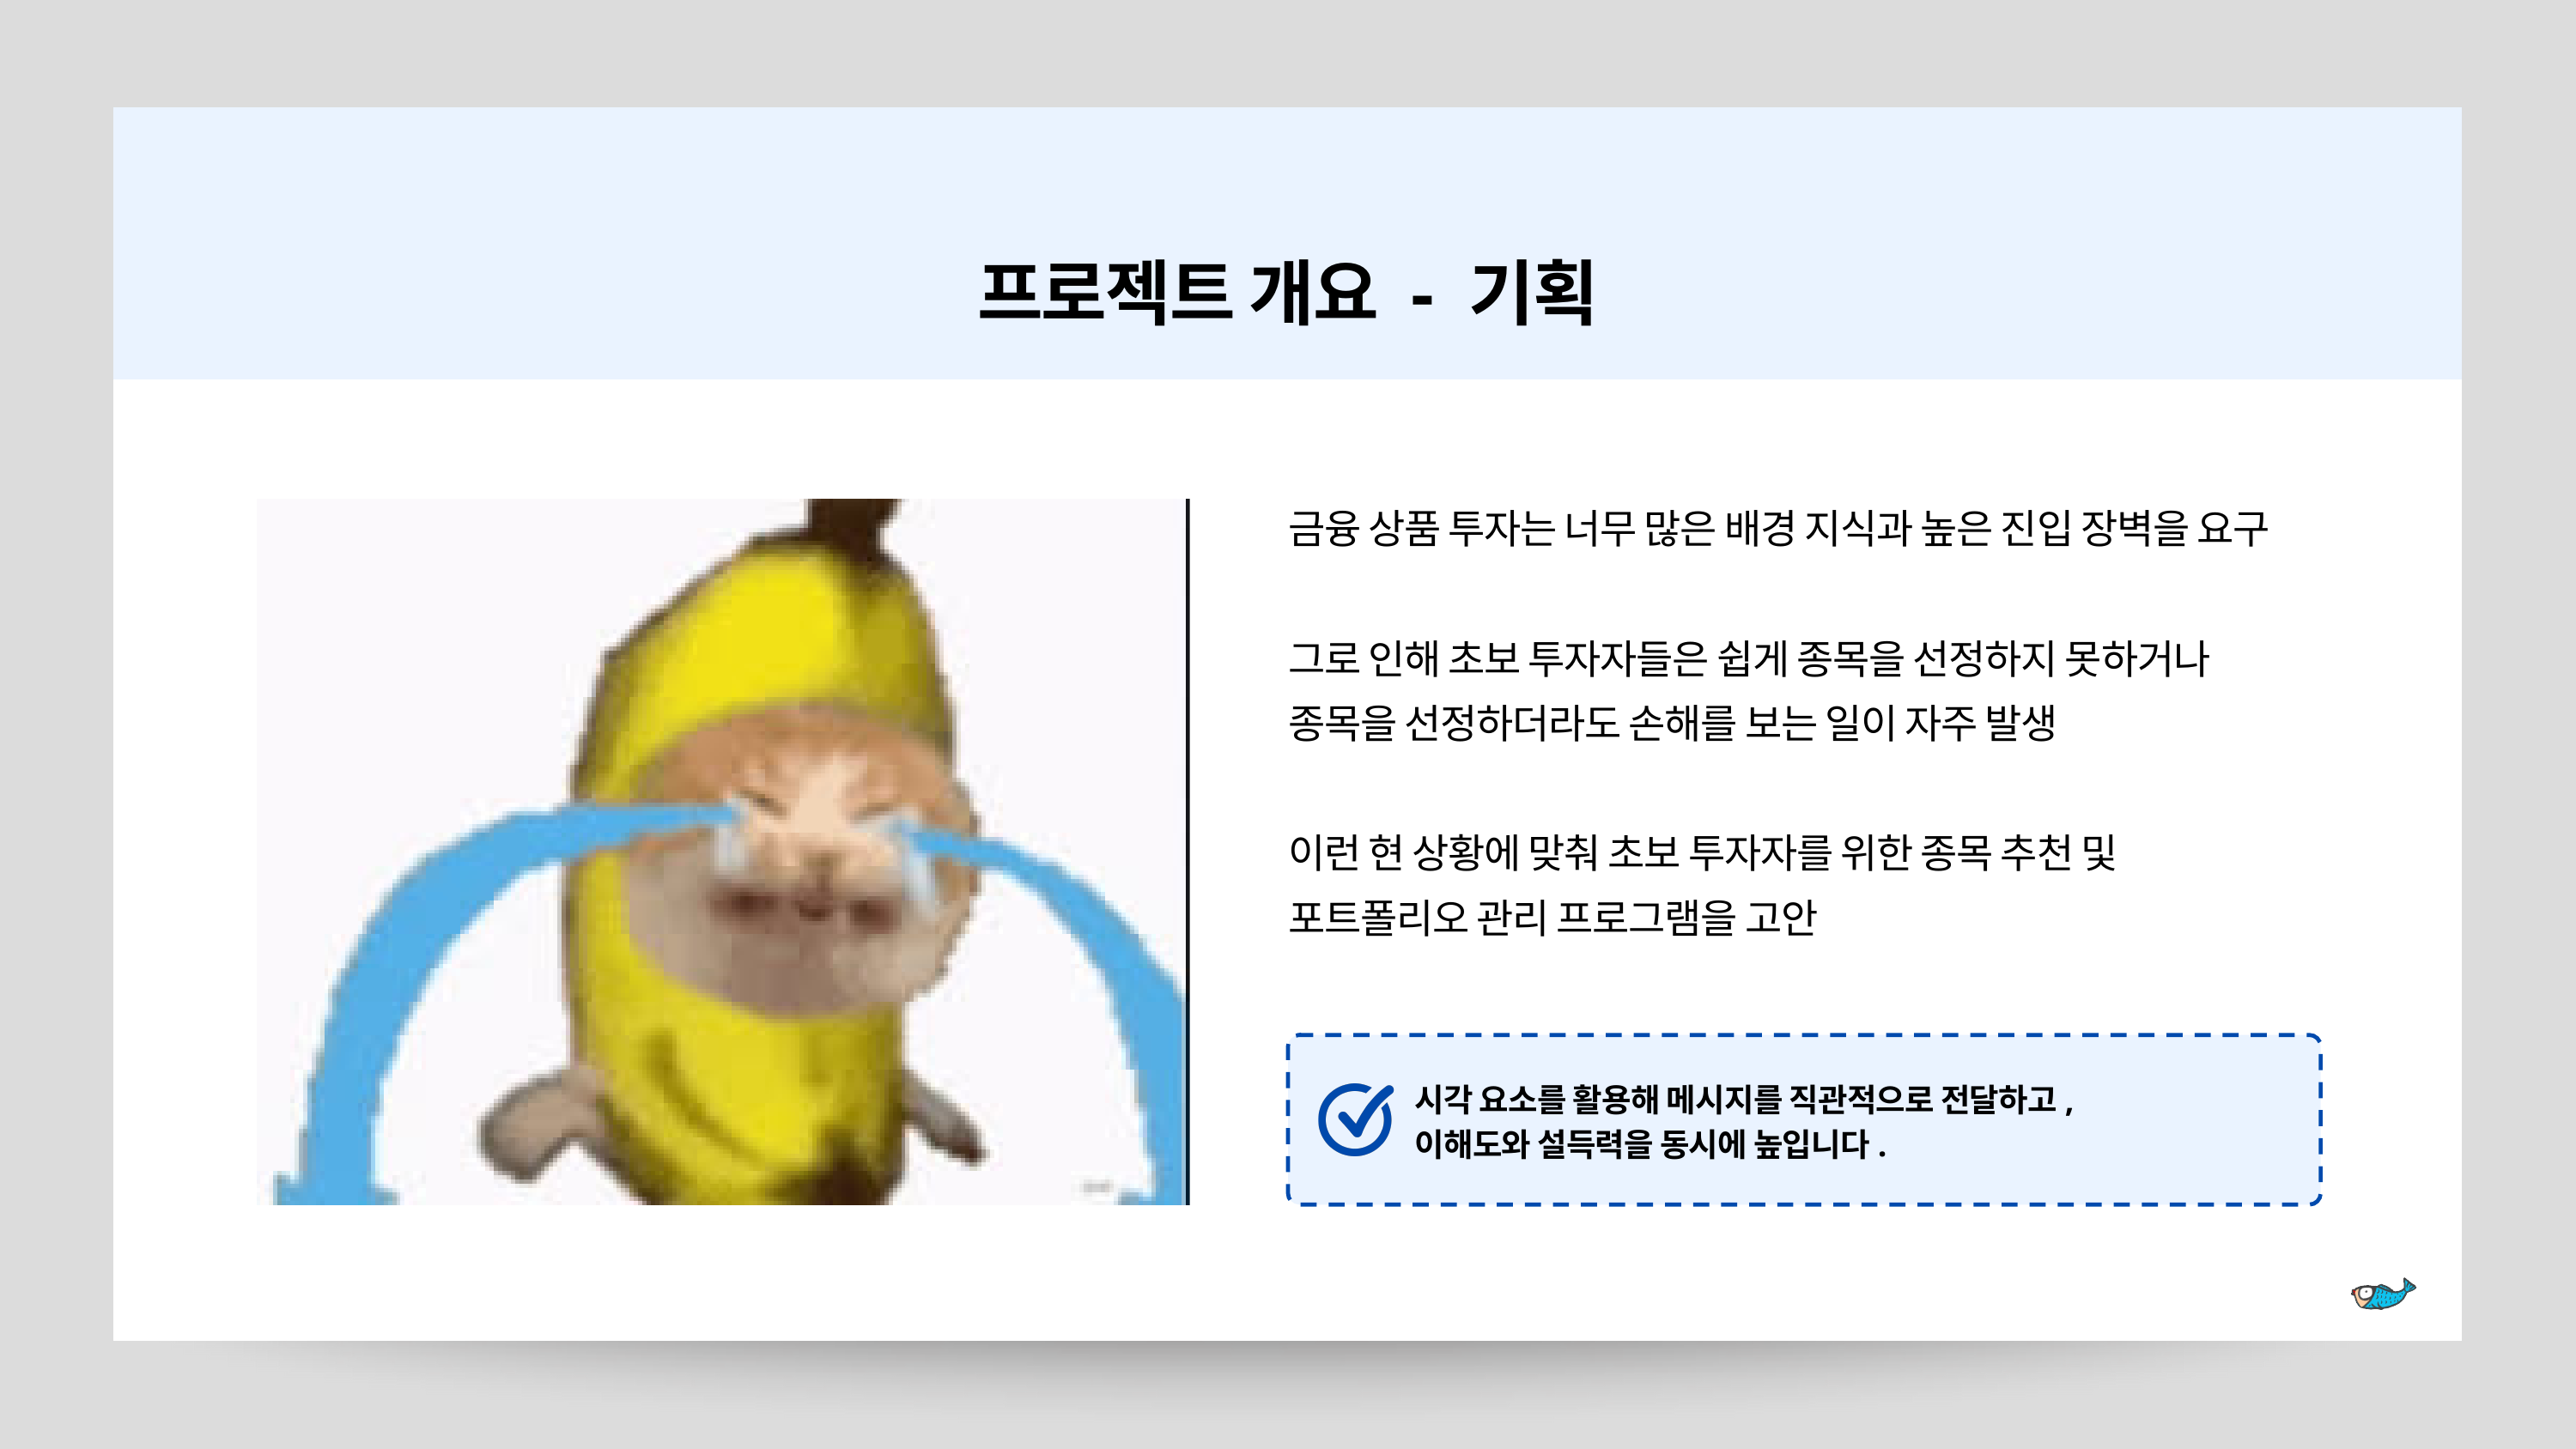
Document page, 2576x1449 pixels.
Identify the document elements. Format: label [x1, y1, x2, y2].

text_box [113, 106, 2463, 379]
text_box [256, 499, 1190, 1205]
text_box [1287, 1034, 2321, 1205]
text_box [113, 387, 2463, 1424]
picture [2337, 1245, 2432, 1327]
